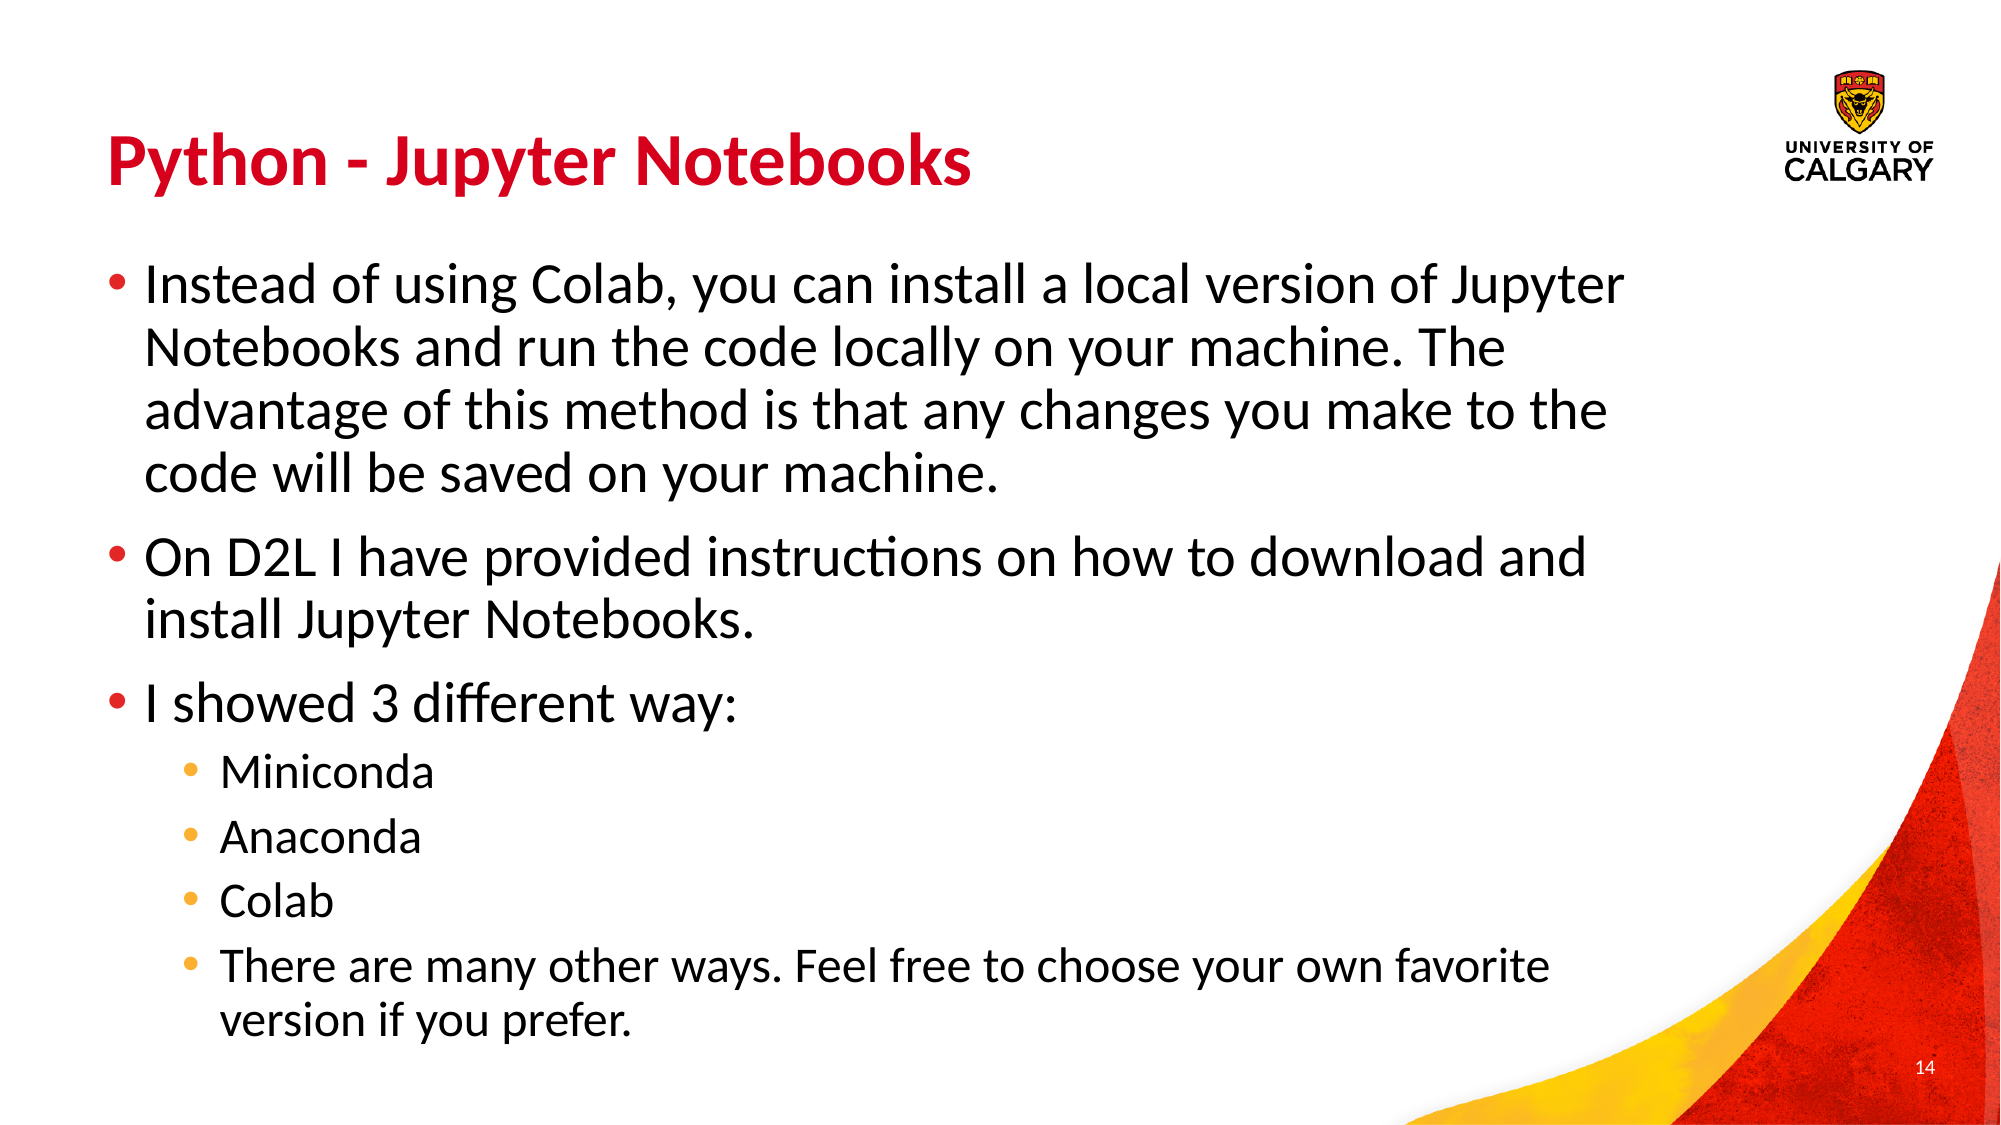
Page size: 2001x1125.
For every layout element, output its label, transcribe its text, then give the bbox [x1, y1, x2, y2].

title Python - Jupyter Notebooks [92, 76, 1688, 245]
picture [0, 0, 2001, 1125]
list Instead of using Colab, you can install a local version of Jupyter Notebooks and run the code locally on your machine. The advantage of this method is that any changes you make to the code will be saved on your machine. On D2L I have provided instructions on how to download and install Jupyter Notebooks. I showed 3 different way: Miniconda Anaconda Colab There are many other ways. Feel free to choose your own favorite version if you prefer. [92, 245, 1688, 1049]
slide_number 14 [1500, 1046, 1951, 1107]
